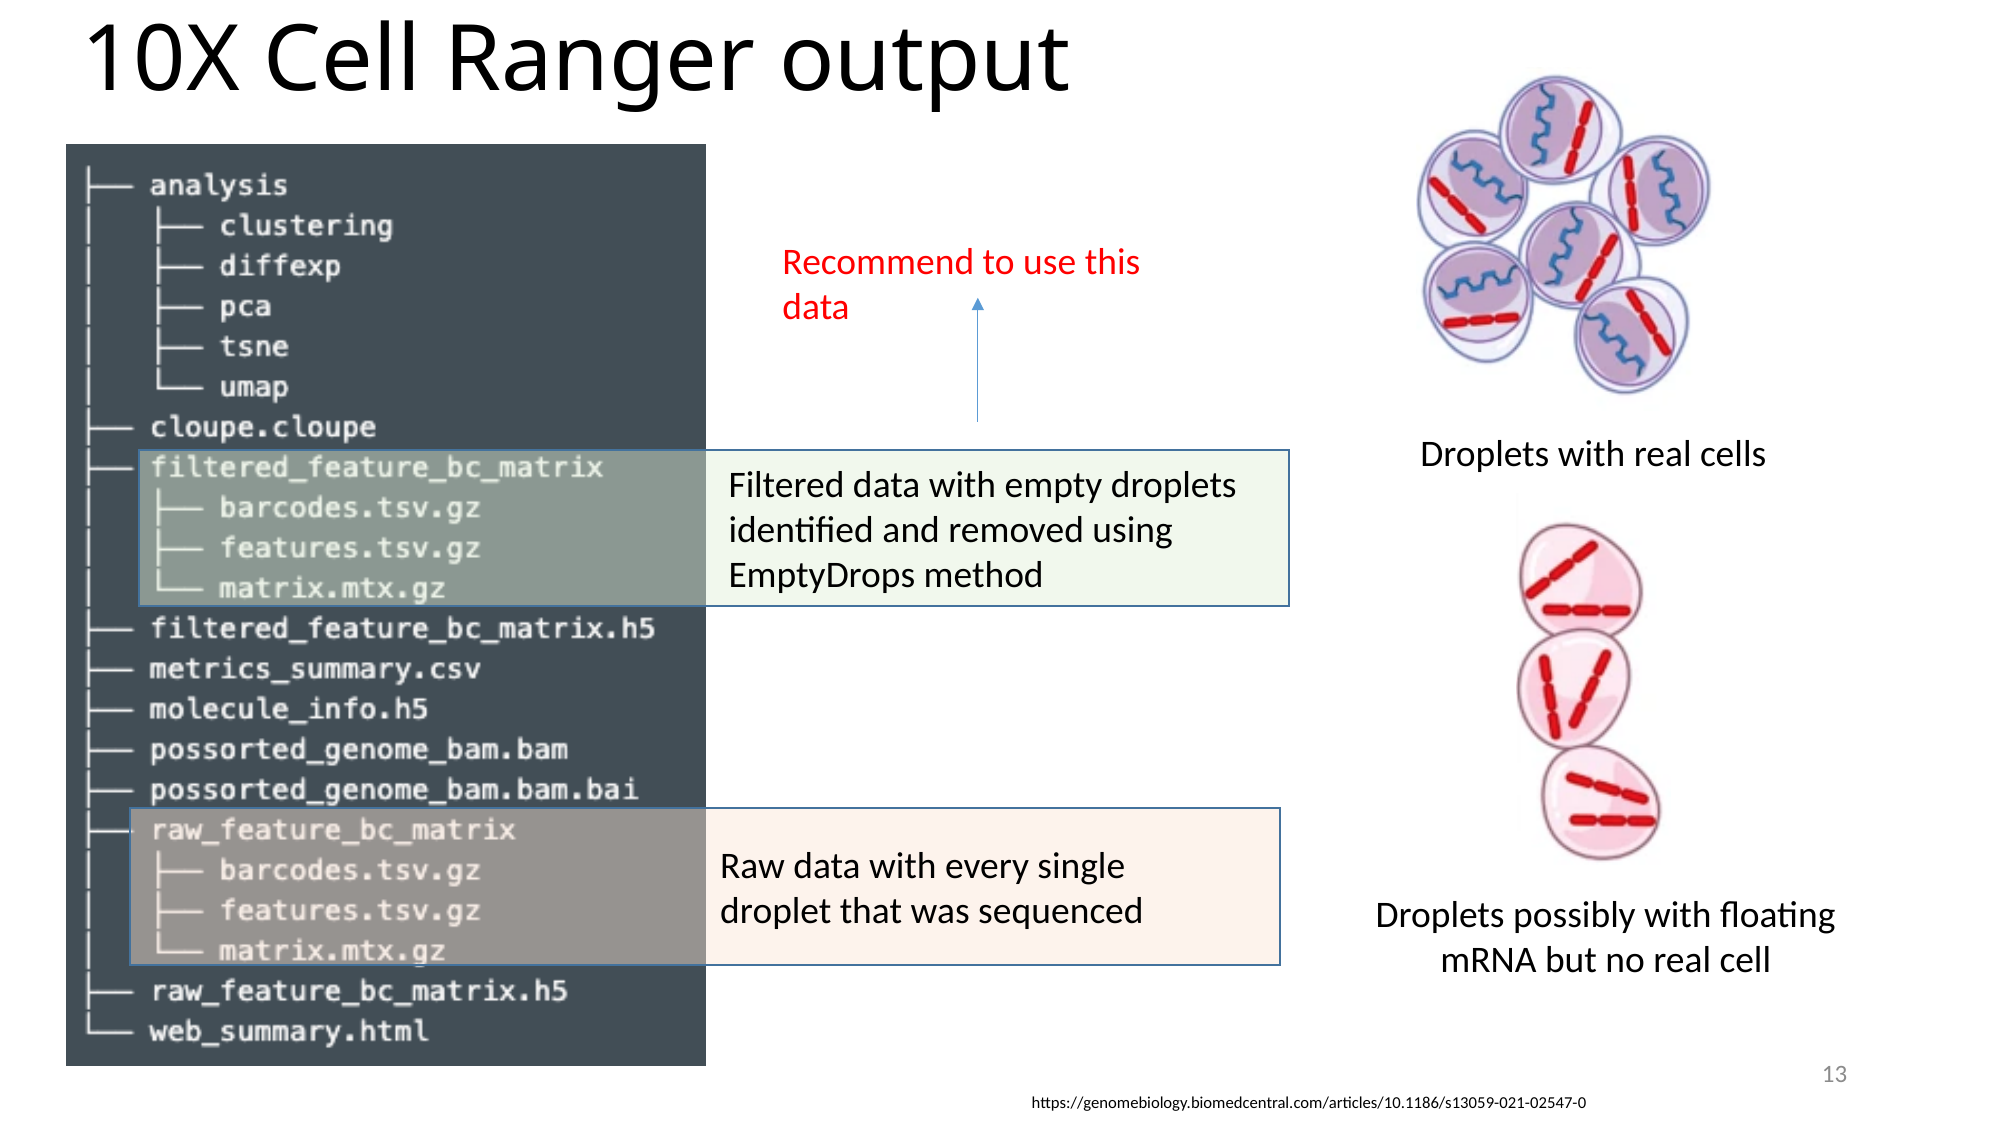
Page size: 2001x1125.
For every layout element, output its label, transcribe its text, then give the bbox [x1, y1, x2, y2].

slide_number 13 [1412, 1042, 1863, 1103]
text_box Recommend to use this data [767, 229, 1227, 334]
text_box [706, 449, 1290, 607]
picture [1516, 493, 1671, 865]
picture [66, 144, 706, 1066]
text_box Droplets possibly with floating mRNA but no real cell [1309, 883, 1903, 988]
text_box [706, 807, 1281, 966]
text_box https://genomebiology.biomedcentral.com/articles/10.1186/s13059-021-02547-0 [1016, 1084, 2000, 1119]
text_box Droplets with real cells [1297, 421, 1891, 482]
picture [1416, 67, 1715, 411]
text_box Filtered data with empty droplets identified and removed using EmptyDrops method [713, 452, 1259, 602]
text_box Raw data with every single droplet that was sequenced [706, 833, 1251, 939]
title 10X Cell Ranger output [66, 0, 1792, 170]
